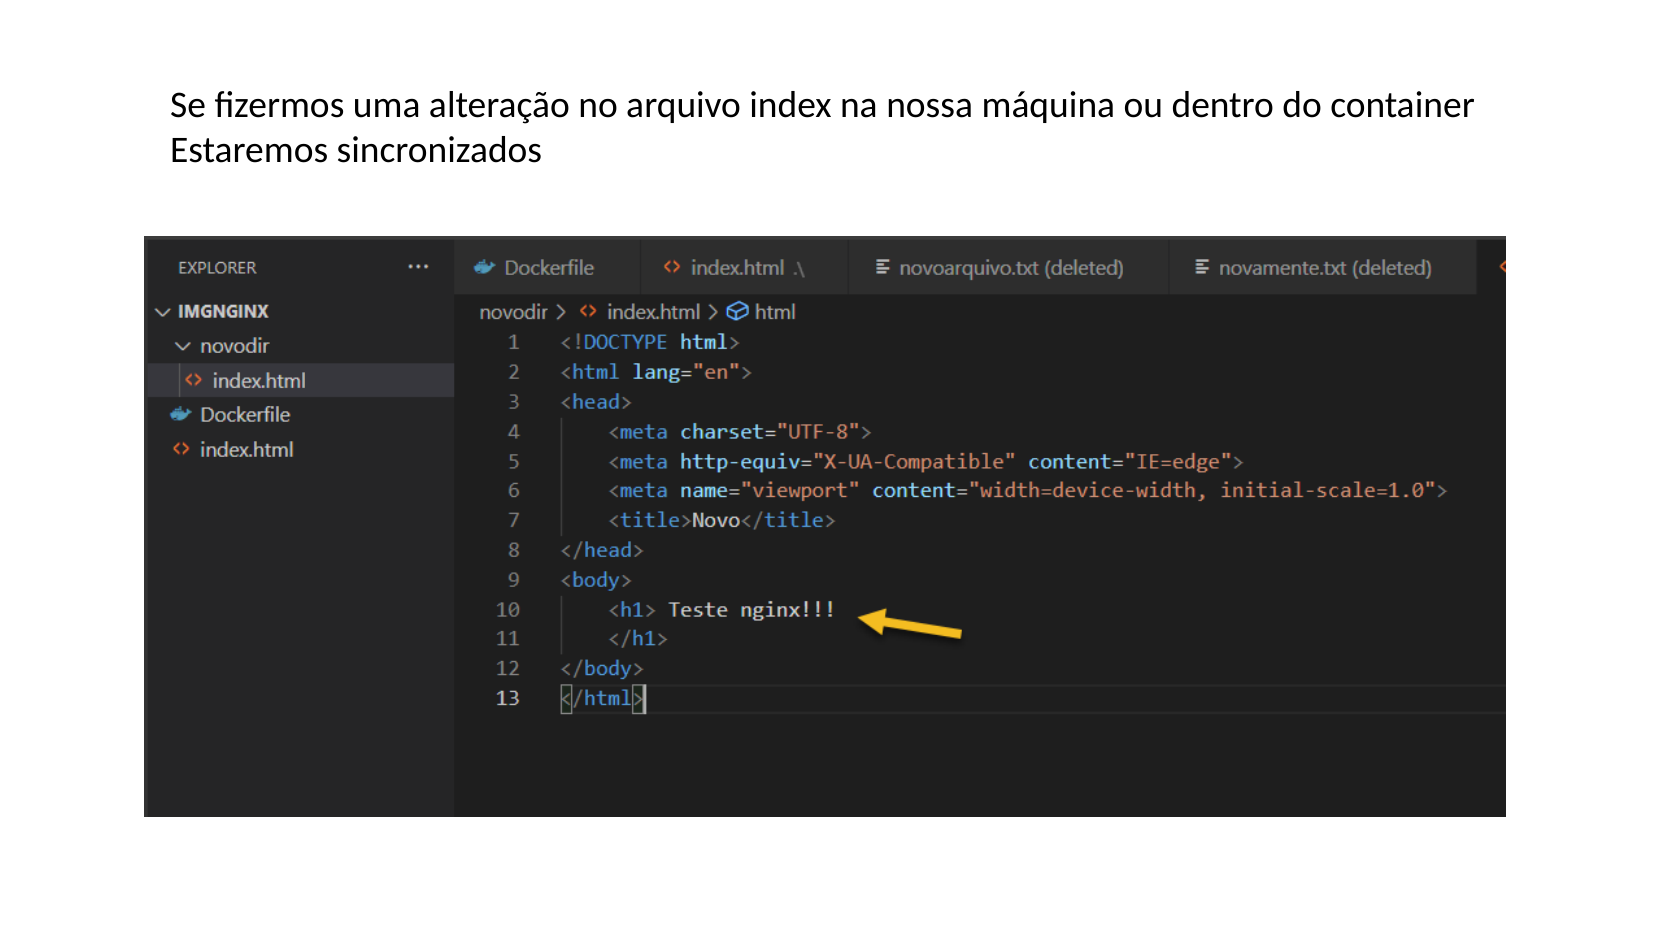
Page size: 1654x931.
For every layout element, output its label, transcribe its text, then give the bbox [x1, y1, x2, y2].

picture [143, 235, 1507, 817]
text_box Se fizermos uma alteração no arquivo index na nossa máquina ou dentro do container Estaremos sincronizados [155, 72, 1506, 178]
